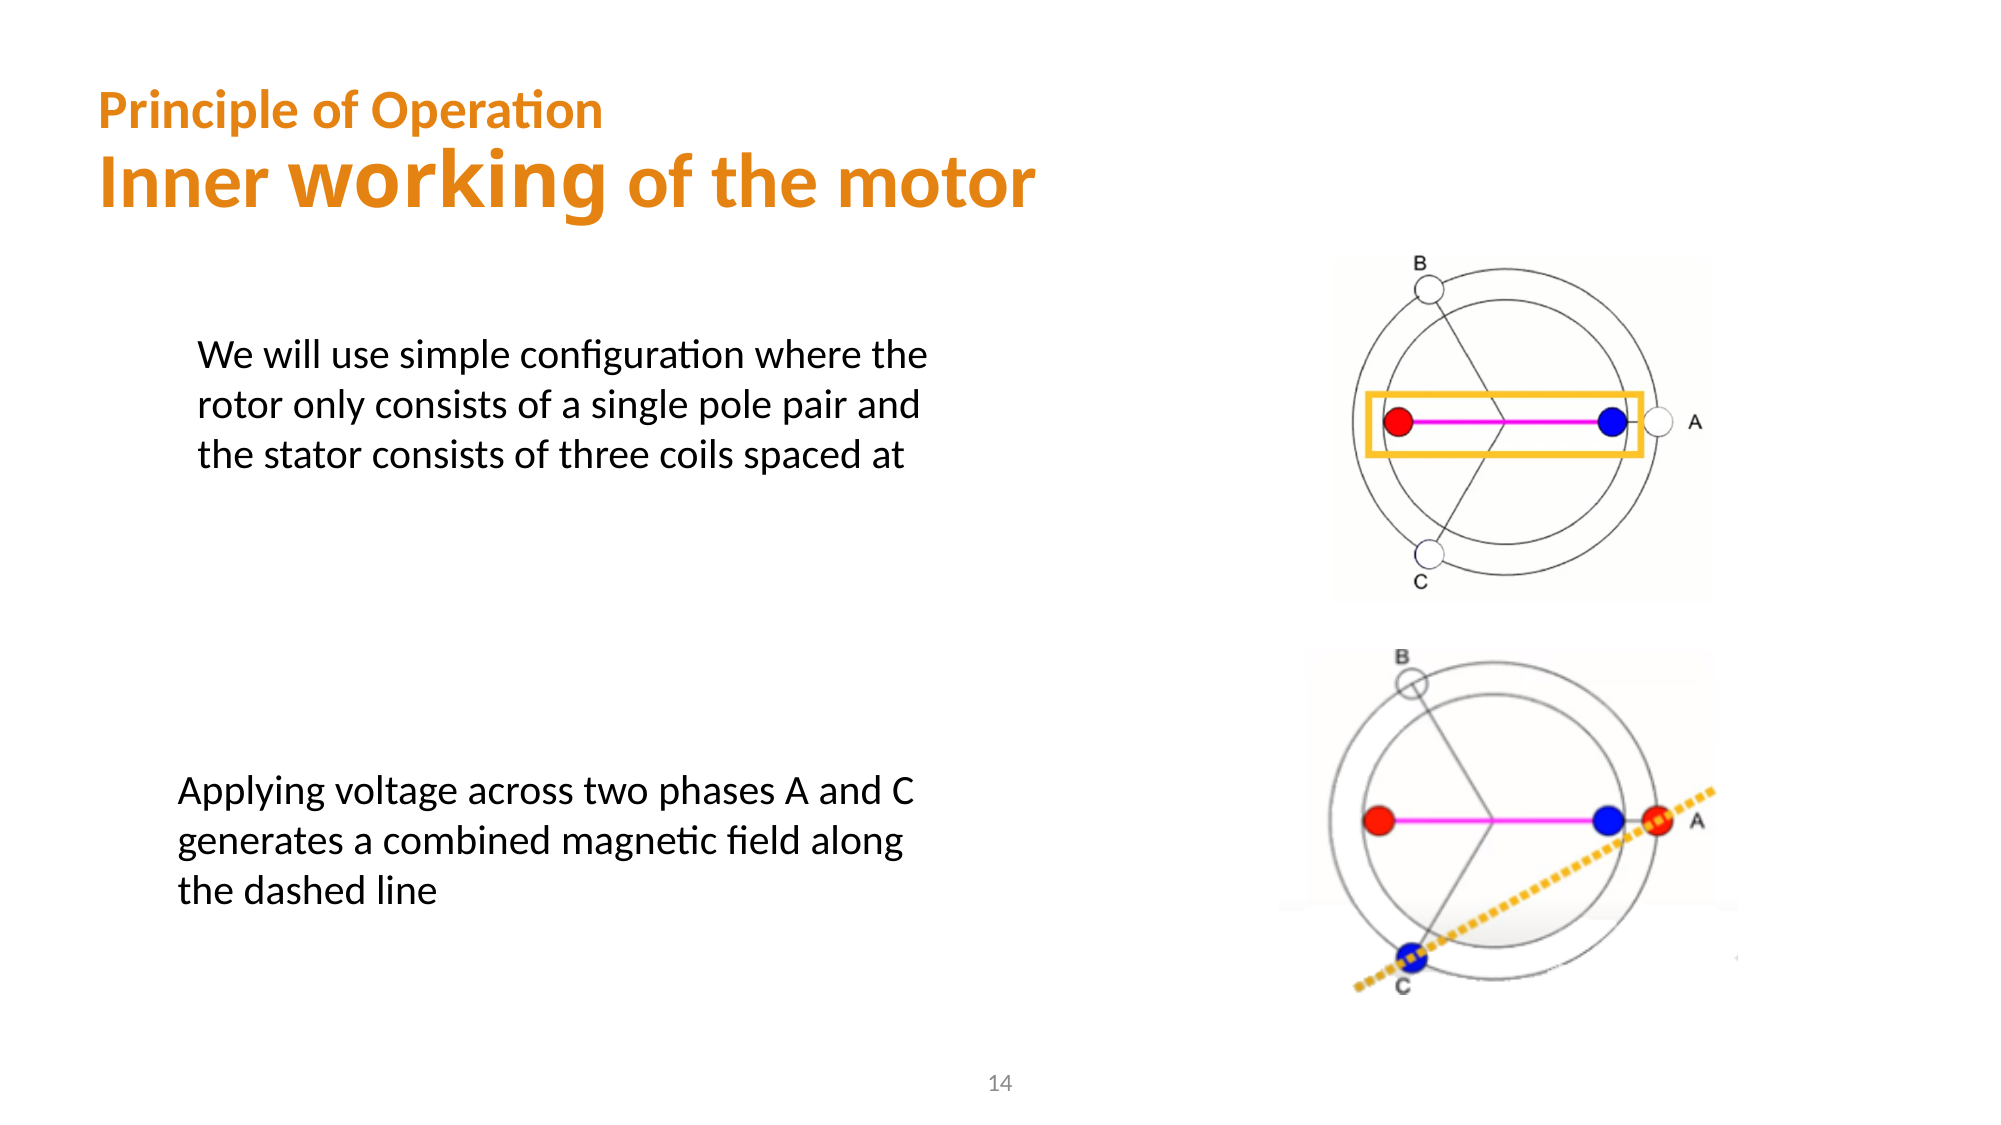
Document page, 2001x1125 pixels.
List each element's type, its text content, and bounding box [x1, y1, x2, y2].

text_box Applying voltage across two phases A and C generates a combined magnetic field along the dashed line [162, 755, 947, 921]
text_box Principle of Operation Inner working of the motor [83, 44, 1809, 262]
slide_number 14 [0, 1038, 2000, 1125]
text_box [1278, 649, 1739, 995]
picture [1310, 224, 1726, 616]
